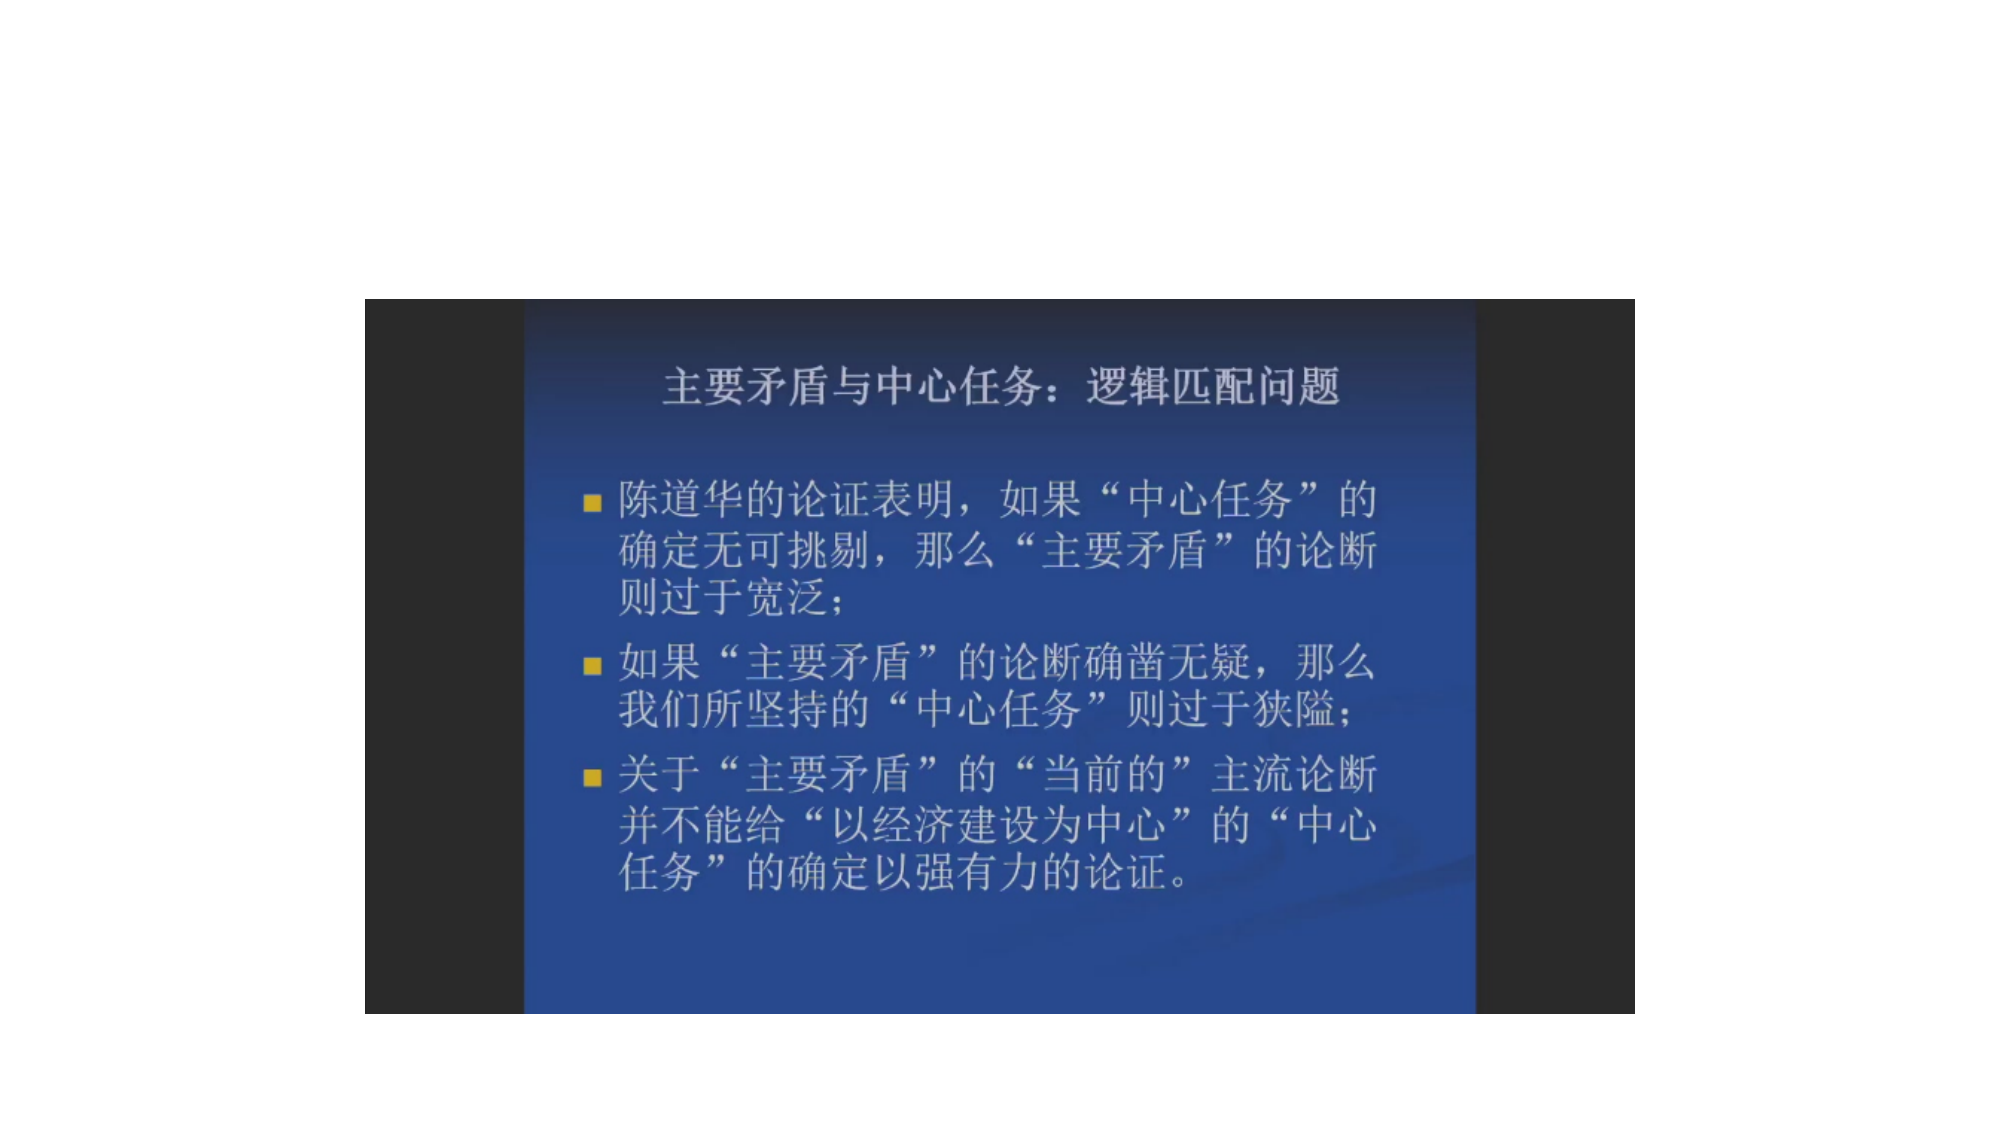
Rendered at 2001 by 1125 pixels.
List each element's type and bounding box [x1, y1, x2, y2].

list [365, 299, 1635, 1014]
